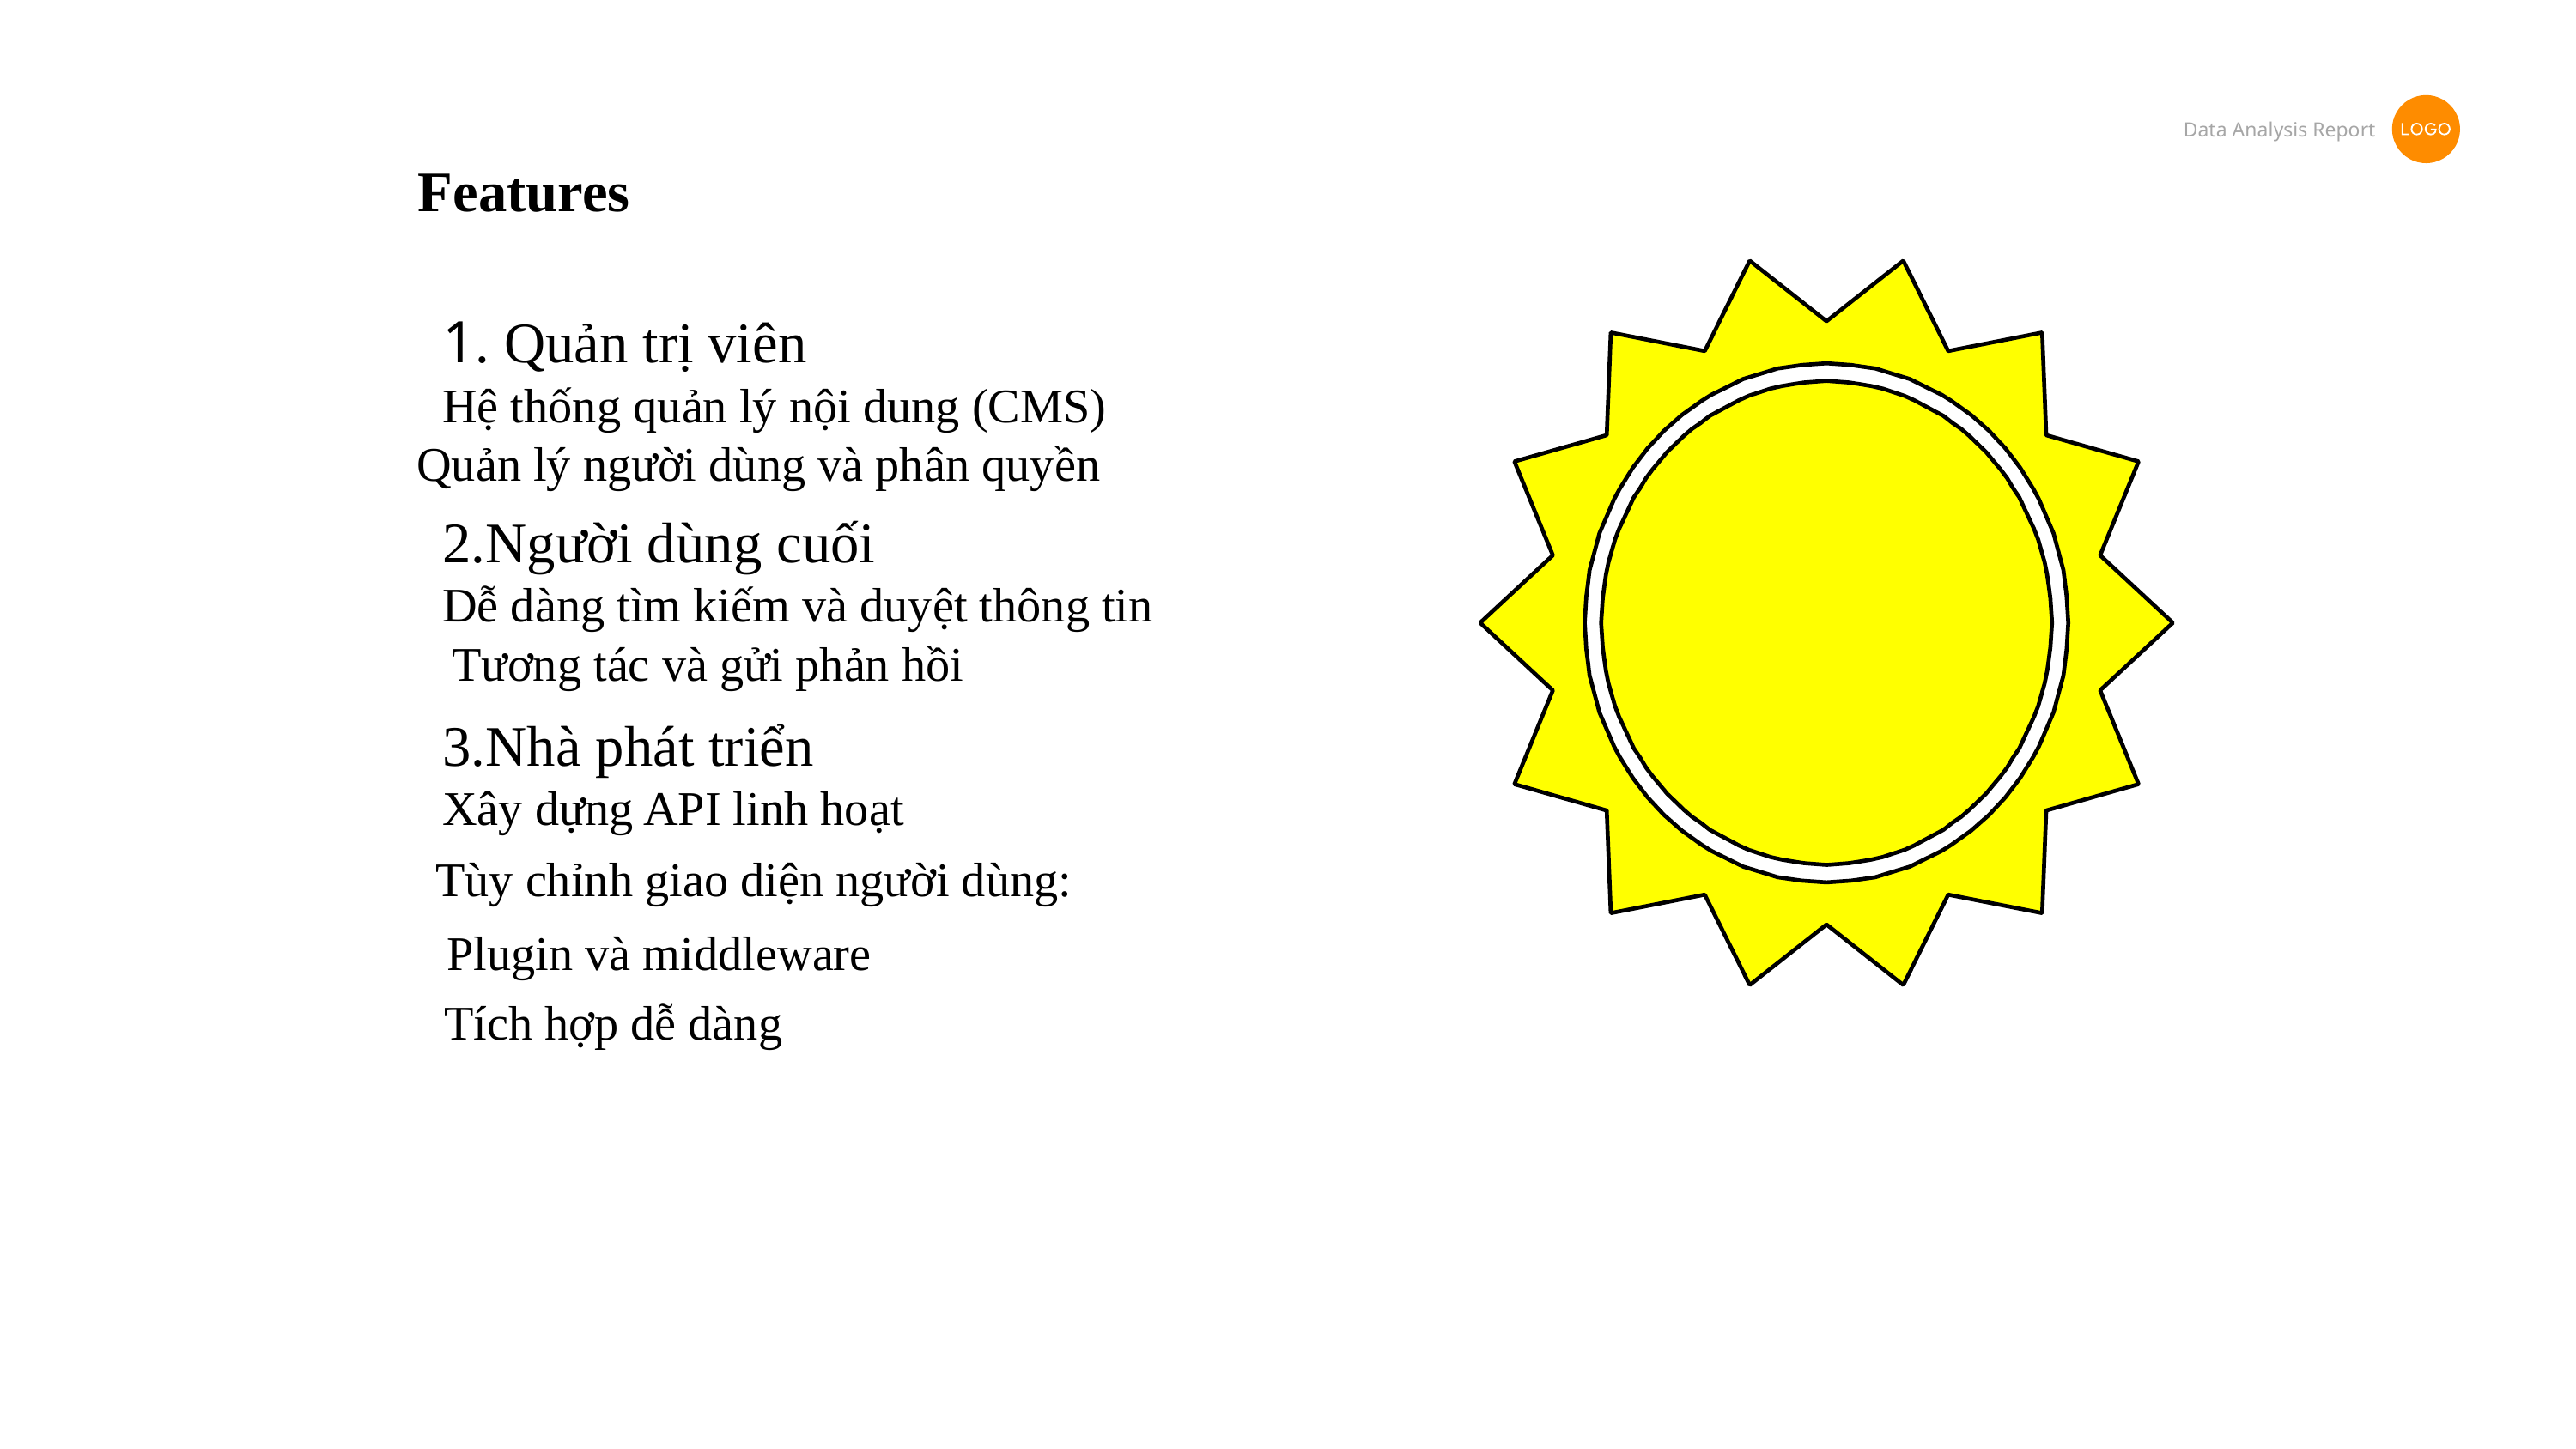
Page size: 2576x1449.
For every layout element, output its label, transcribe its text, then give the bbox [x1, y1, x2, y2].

text_box Tương tác và gửi phản hồi [439, 626, 990, 698]
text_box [1479, 260, 2173, 985]
text_box 1. Quản trị viên Hệ thống quản lý nội dung (CMS) [429, 299, 1479, 368]
text_box 2.Người dùng cuối Dễ dàng tìm kiếm và duyệt thông tin [429, 499, 1479, 639]
text_box Plugin và middleware [434, 915, 885, 986]
text_box Quản lý người dùng và phân quyền [404, 368, 1479, 498]
text_box Tùy chỉnh giao diện người dùng: [422, 841, 1098, 913]
text_box Tích hợp dễ dàng [431, 985, 796, 1056]
text_box 3.Nhà phát triển Xây dựng API linh hoạt [429, 702, 1479, 842]
text_box Features [404, 148, 644, 229]
